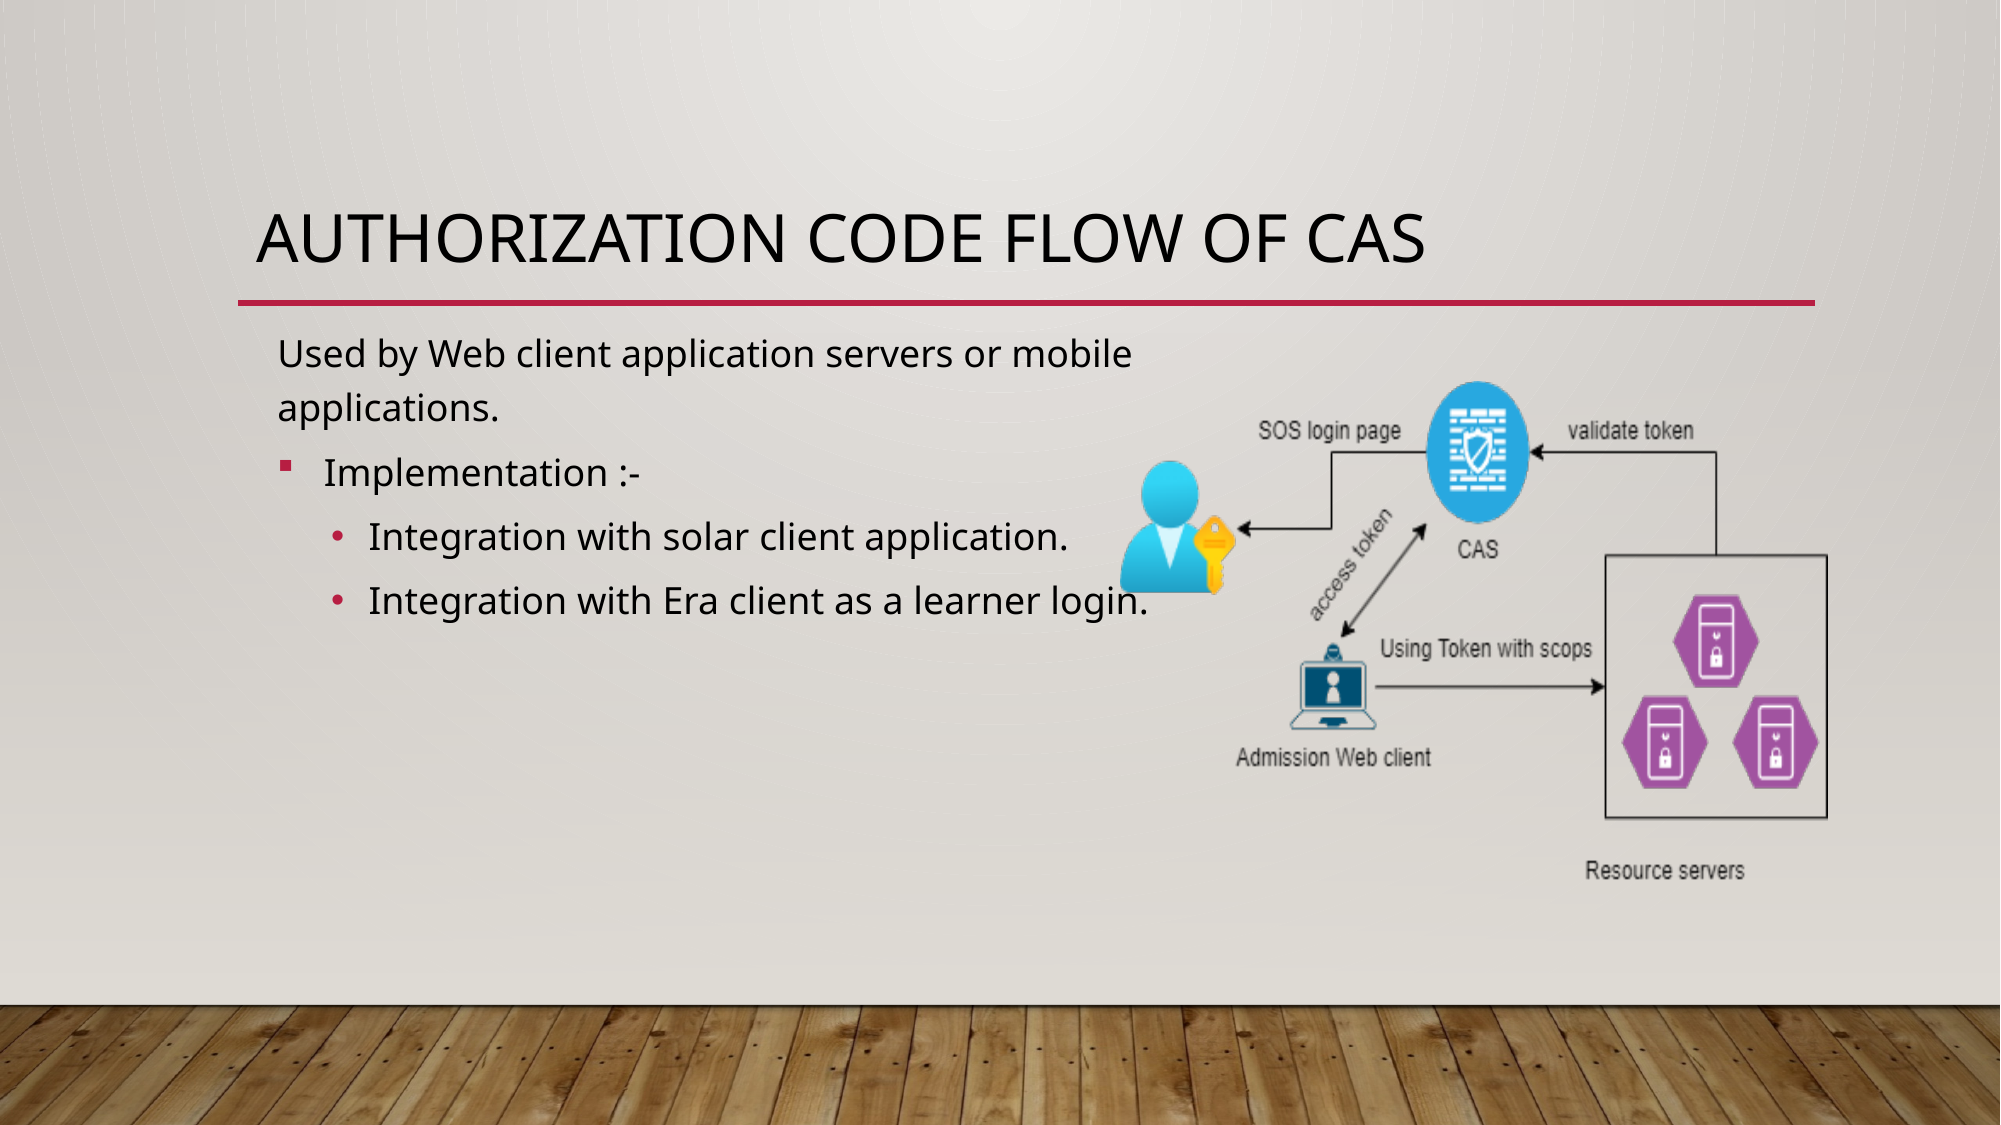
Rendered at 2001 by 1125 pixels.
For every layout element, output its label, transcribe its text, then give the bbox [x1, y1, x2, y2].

picture [0, 1005, 2000, 1125]
title Authorization code flow of cas [241, 197, 1817, 305]
list Used by Web client application servers or mobile applications. Implementation :- Integration with solar client application. Integration with Era client as a learner login. [241, 313, 1168, 1006]
picture [1120, 381, 1828, 928]
